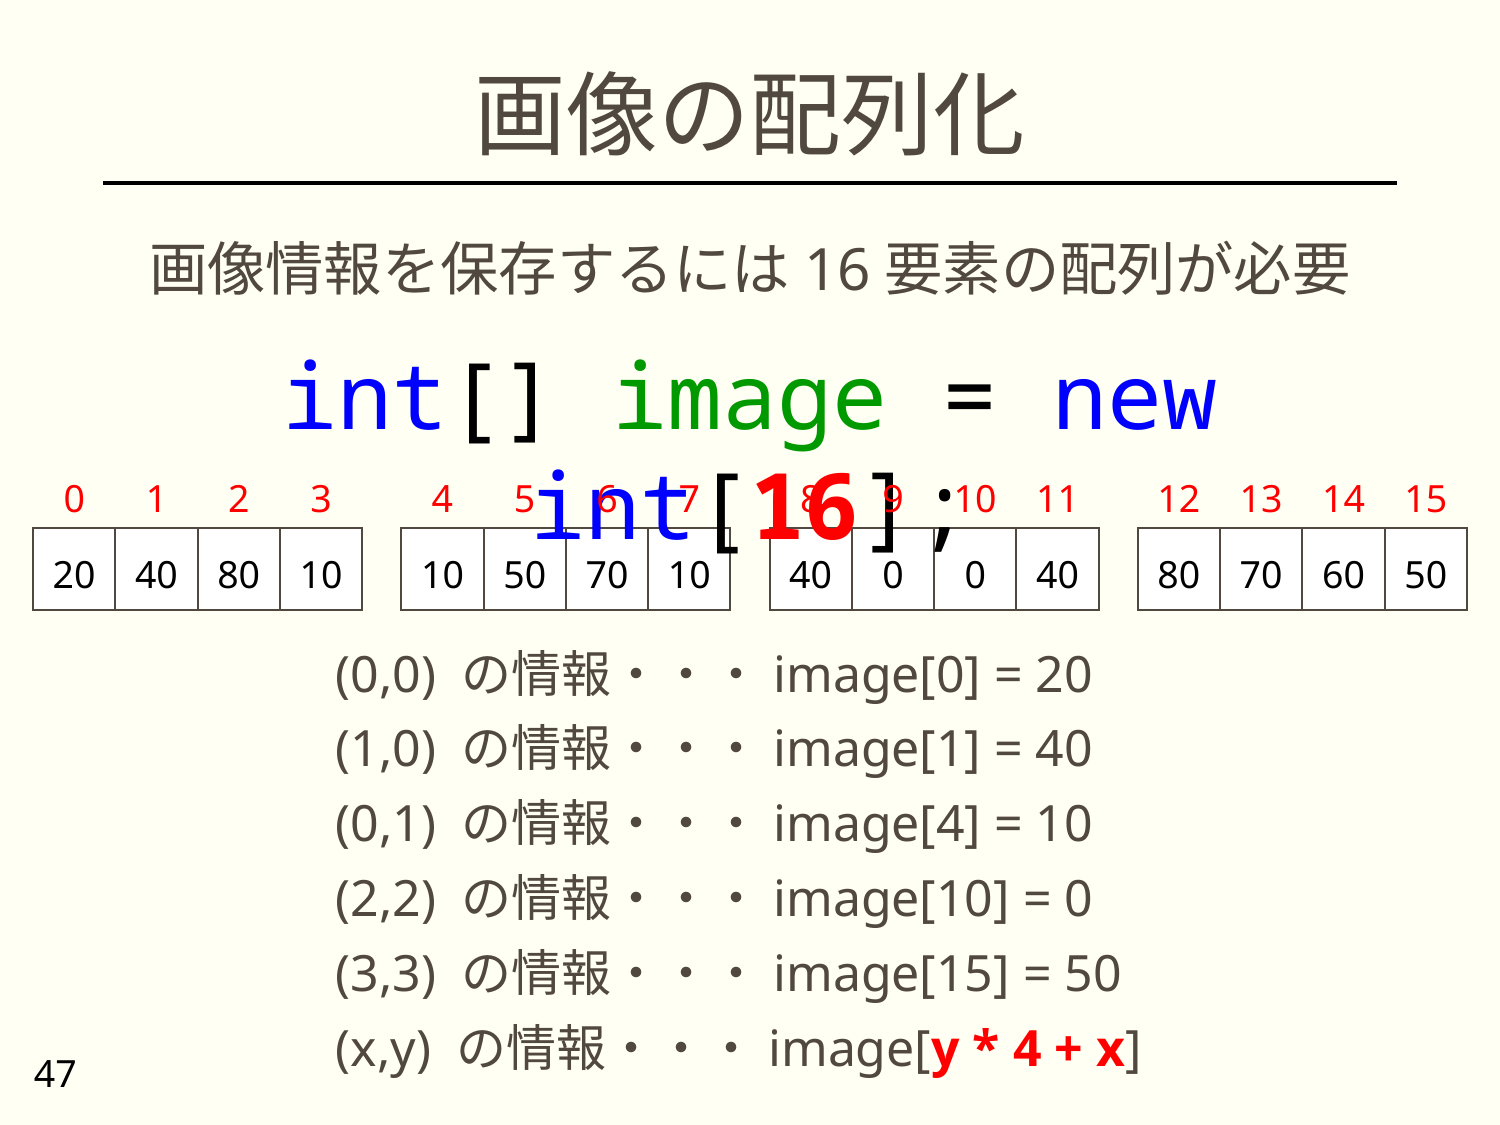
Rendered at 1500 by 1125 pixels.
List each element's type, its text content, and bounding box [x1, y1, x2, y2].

text_box 画像情報を保存するには16要素の配列が必要 [103, 233, 1397, 390]
text_box (0,0) の情報・・・image[0] = 20 (1,0) の情報・・・image[1] = 40 (0,1) の情報・・・image[4] = 10 (2,2) の情報・・・image[10] = 0 (3,3) の情報・・・image[15] = 50 (x,y) の情報・・・image[y * 4 + x] [321, 641, 1252, 1071]
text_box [1137, 534, 1467, 610]
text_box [33, 451, 363, 534]
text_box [769, 534, 1099, 610]
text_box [769, 451, 1099, 534]
slide_number 47 [19, 1042, 357, 1103]
text_box int[] image = new int[16]; [28, 330, 1472, 566]
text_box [401, 451, 731, 534]
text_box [1137, 451, 1467, 534]
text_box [33, 534, 363, 610]
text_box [401, 534, 731, 610]
title 画像の配列化 [103, 54, 1397, 183]
